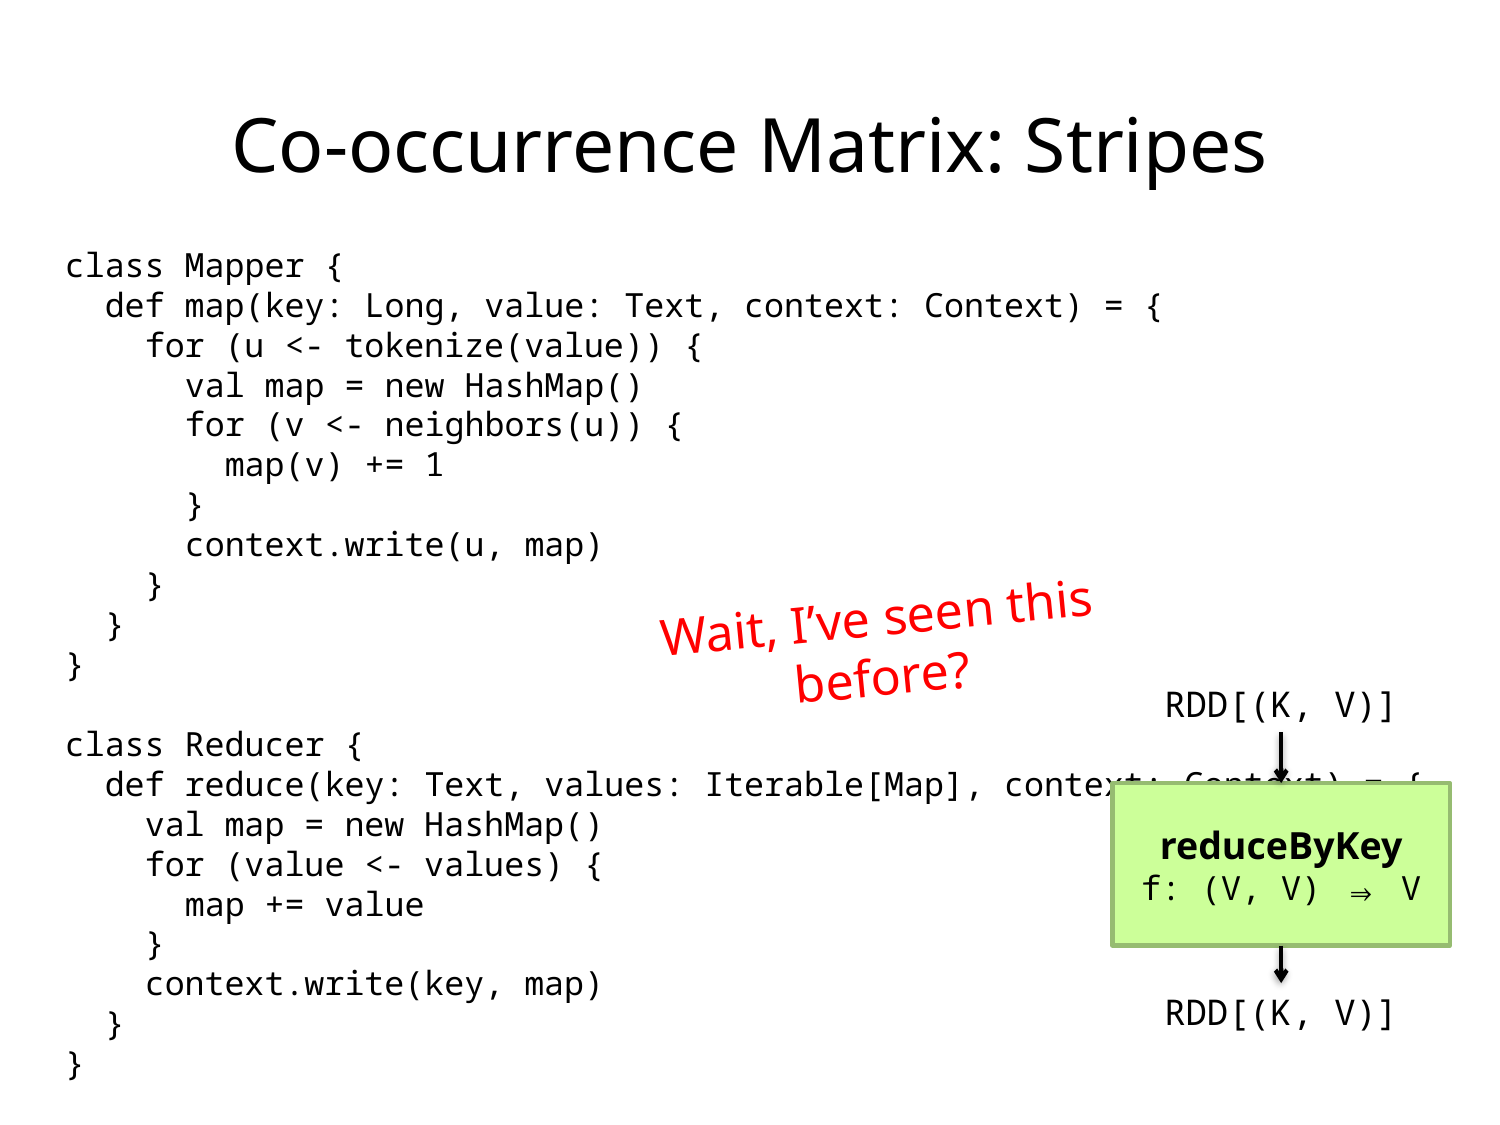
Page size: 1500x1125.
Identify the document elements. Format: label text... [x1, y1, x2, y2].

text_box Wait, I’ve seen this before? [575, 549, 1183, 742]
text_box class Mapper { def map(key: Long, value: Text, context: Context) = { for (u <- tokenize(value)) { val map = new HashMap() for (v <- neighbors(u)) { map(v) += 1 } context.write(u, map) } } } class Reducer { def reduce(key: Text, values: Iterable[Map], context: Context) = { val map = new HashMap() for (value <- values) { map += value } context.write(key, map) } } [49, 236, 1475, 1090]
text_box Co-occurrence Matrix: Stripes [0, 90, 1500, 203]
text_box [1112, 674, 1451, 1042]
